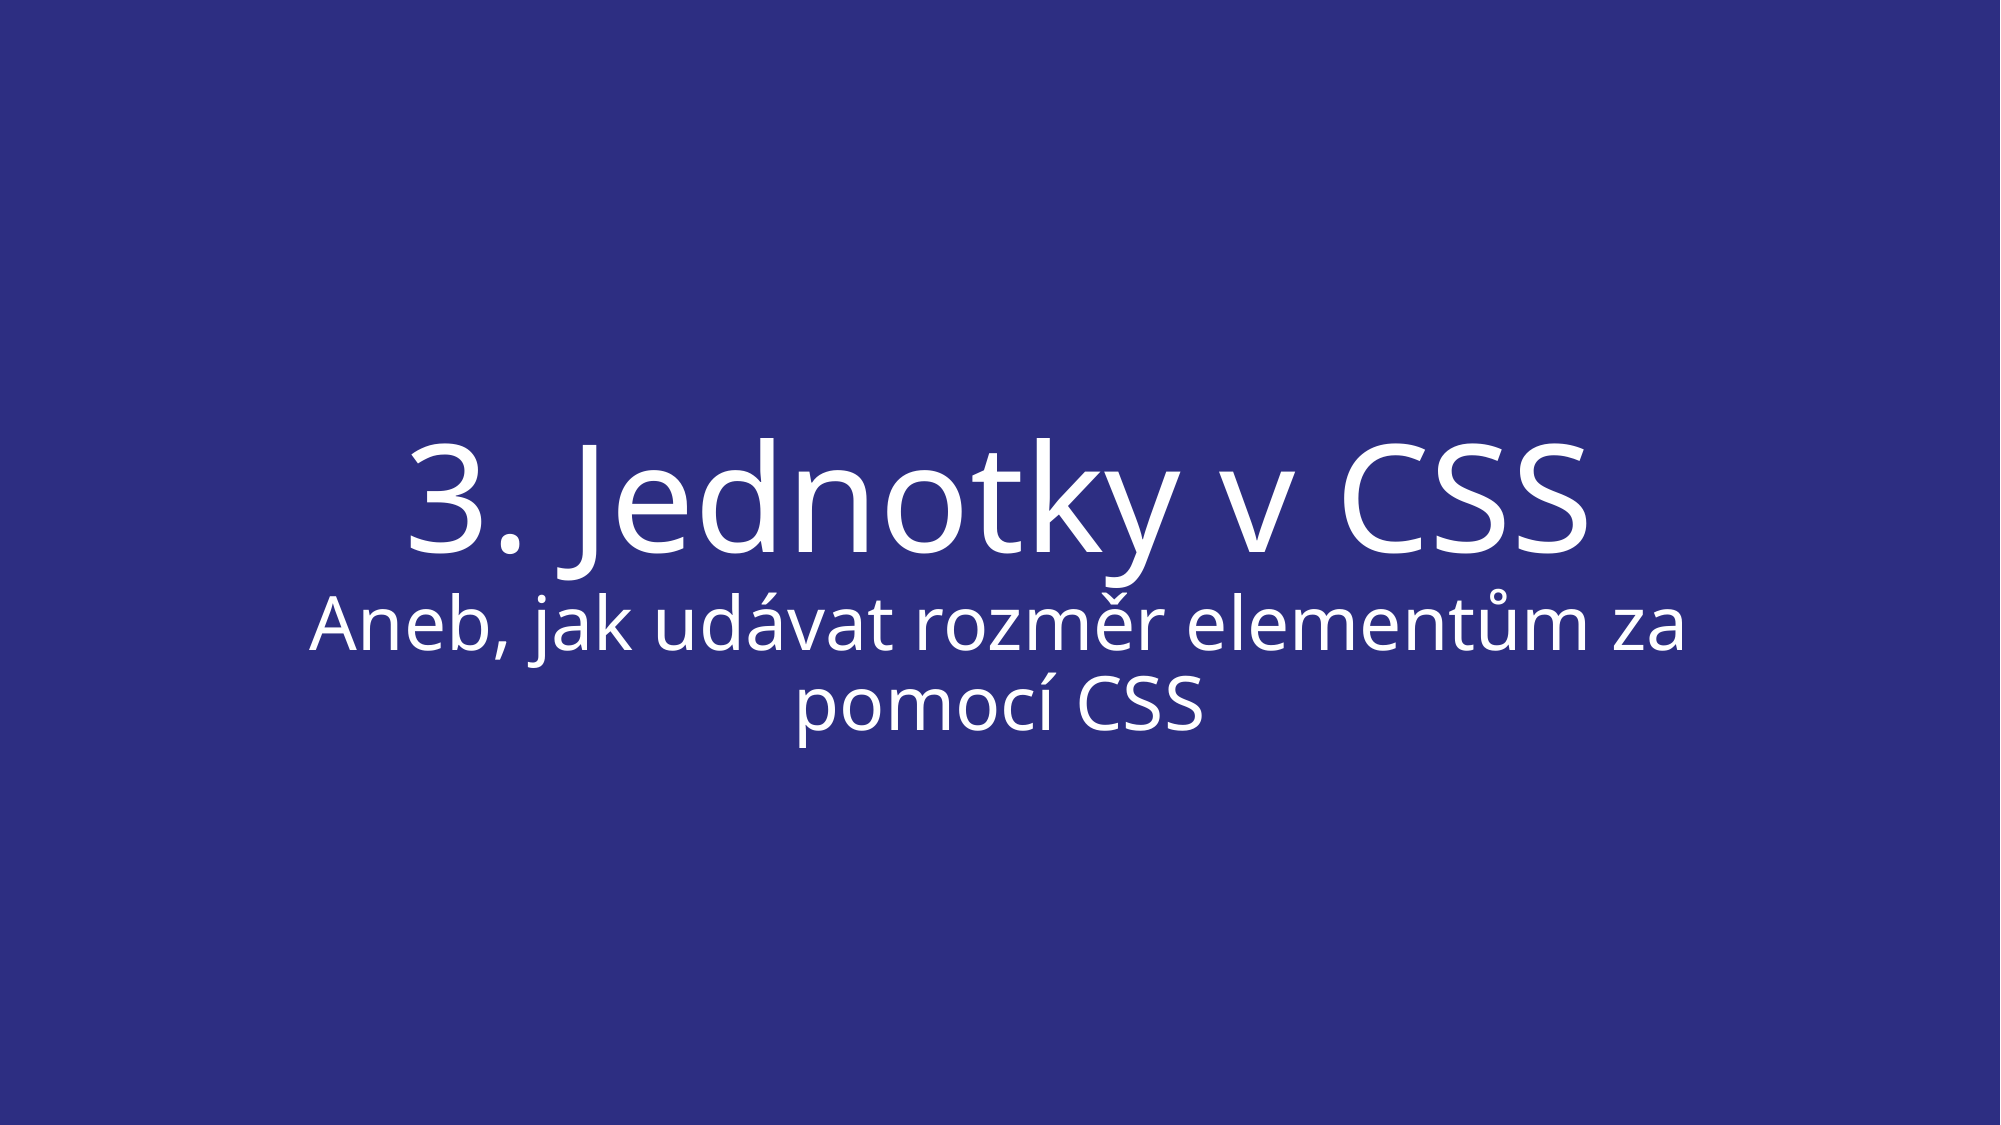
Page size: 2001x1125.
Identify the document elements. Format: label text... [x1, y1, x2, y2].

title 3. Jednotky v CSS Aneb, jak udávat rozměr elementům za pomocí CSS [177, 224, 1823, 946]
